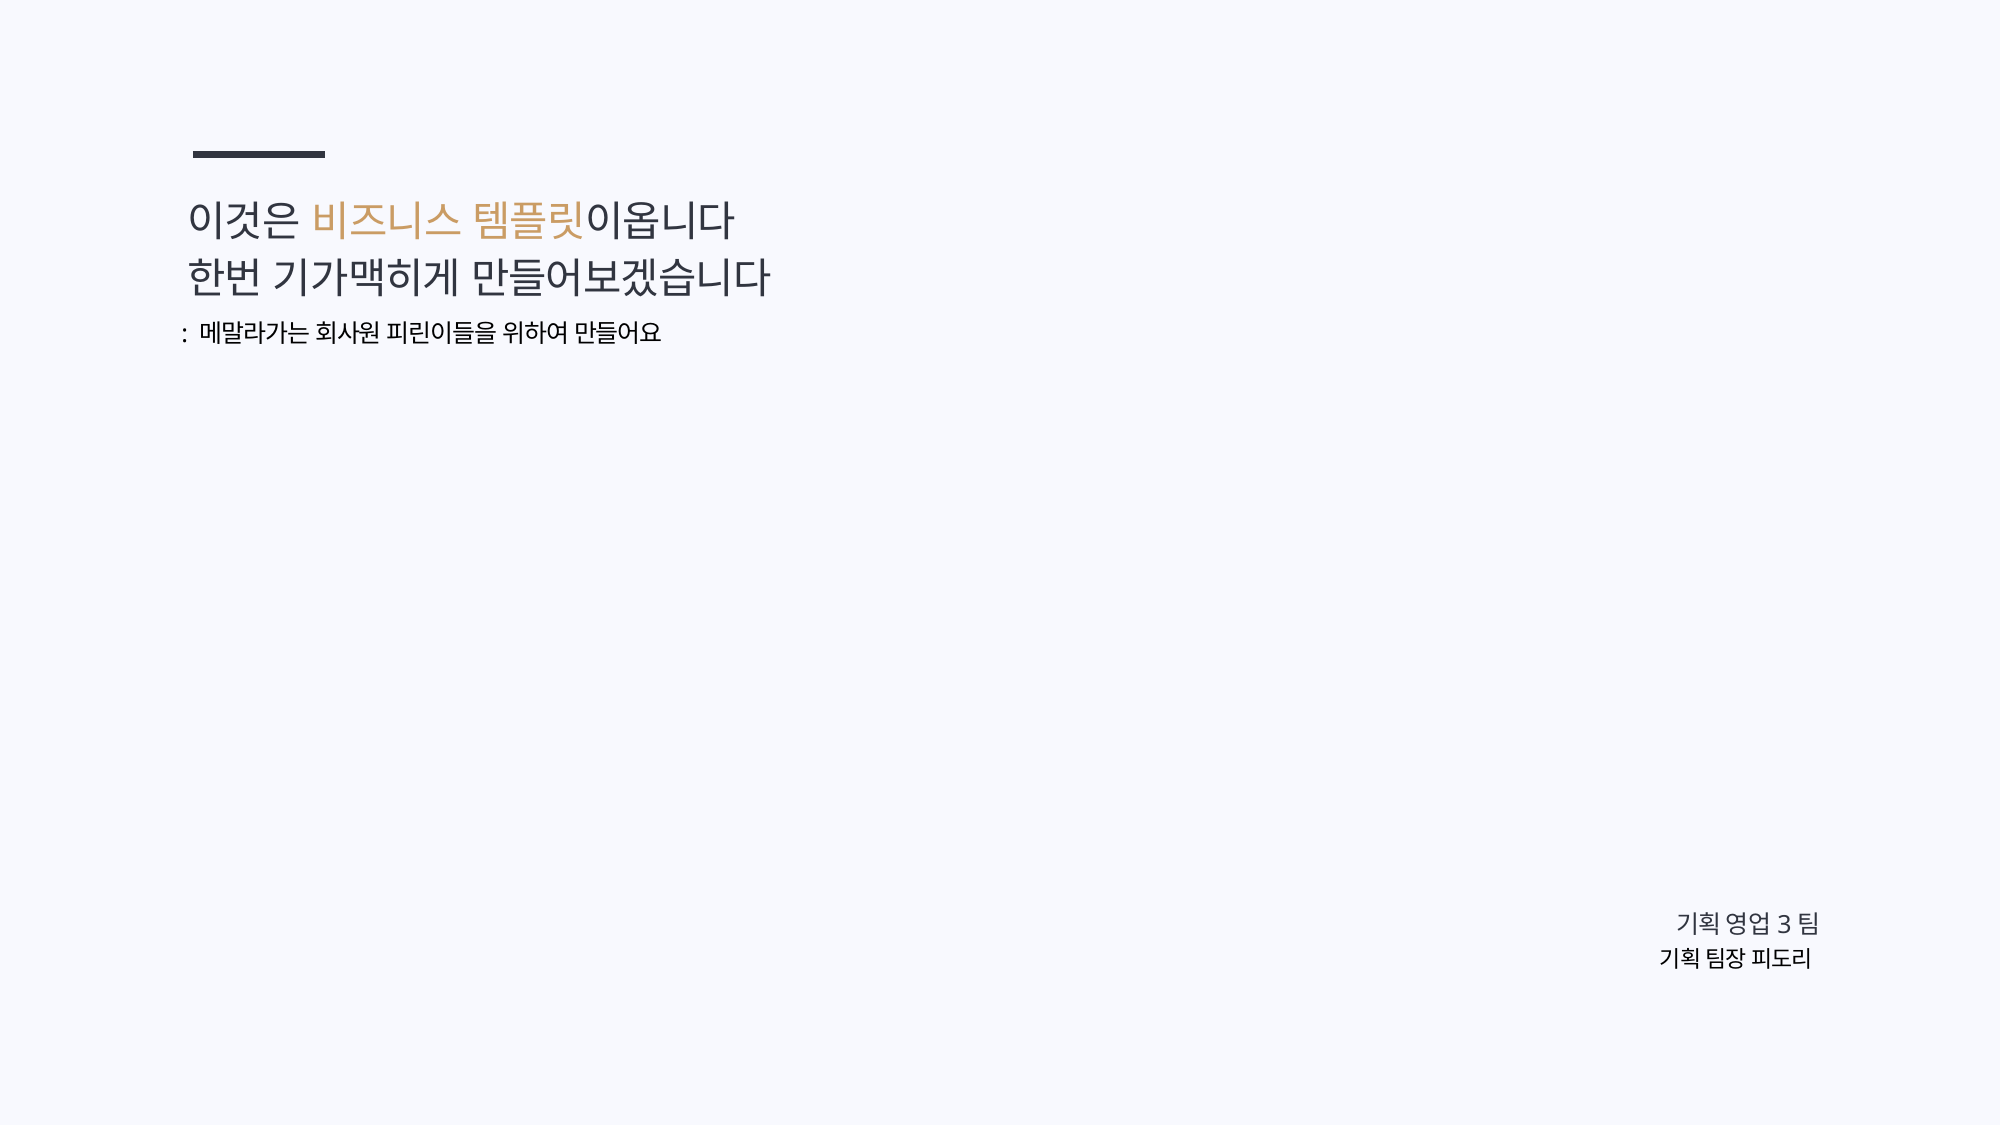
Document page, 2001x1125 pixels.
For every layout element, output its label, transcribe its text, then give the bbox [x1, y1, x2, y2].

text_box 기획 영업3팀 [1661, 897, 1836, 947]
text_box 이것은 비즈니스 템플릿이옵니다 한번 기가맥히게 만들어보겠습니다 [172, 180, 787, 309]
text_box 기획 팀장 피도리 [1644, 937, 1828, 980]
text_box : 메말라가는 회사원 피린이들을 위하여 만들어요 [166, 310, 678, 355]
